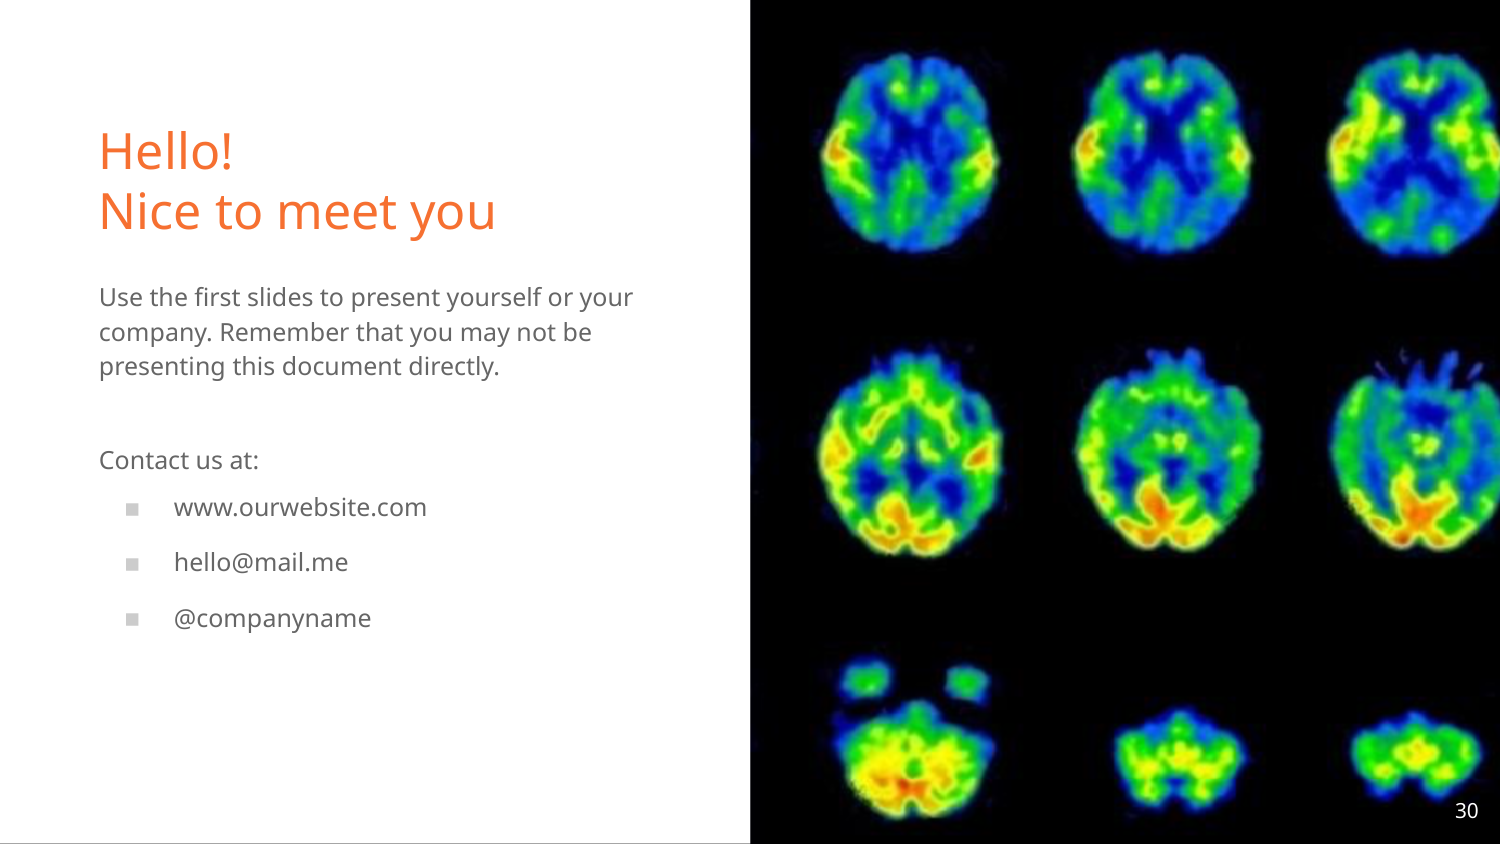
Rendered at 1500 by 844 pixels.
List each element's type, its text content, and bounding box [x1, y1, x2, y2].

picture [751, 0, 1500, 844]
list Use the first slides to present yourself or your company. Remember that you may not be presenting this document directly. Contact us at: www.ourwebsite.com hello@mail.me @companyname [83, 262, 661, 748]
slide_number 30 [1403, 779, 1494, 844]
title Hello! Nice to meet you [83, 94, 661, 255]
